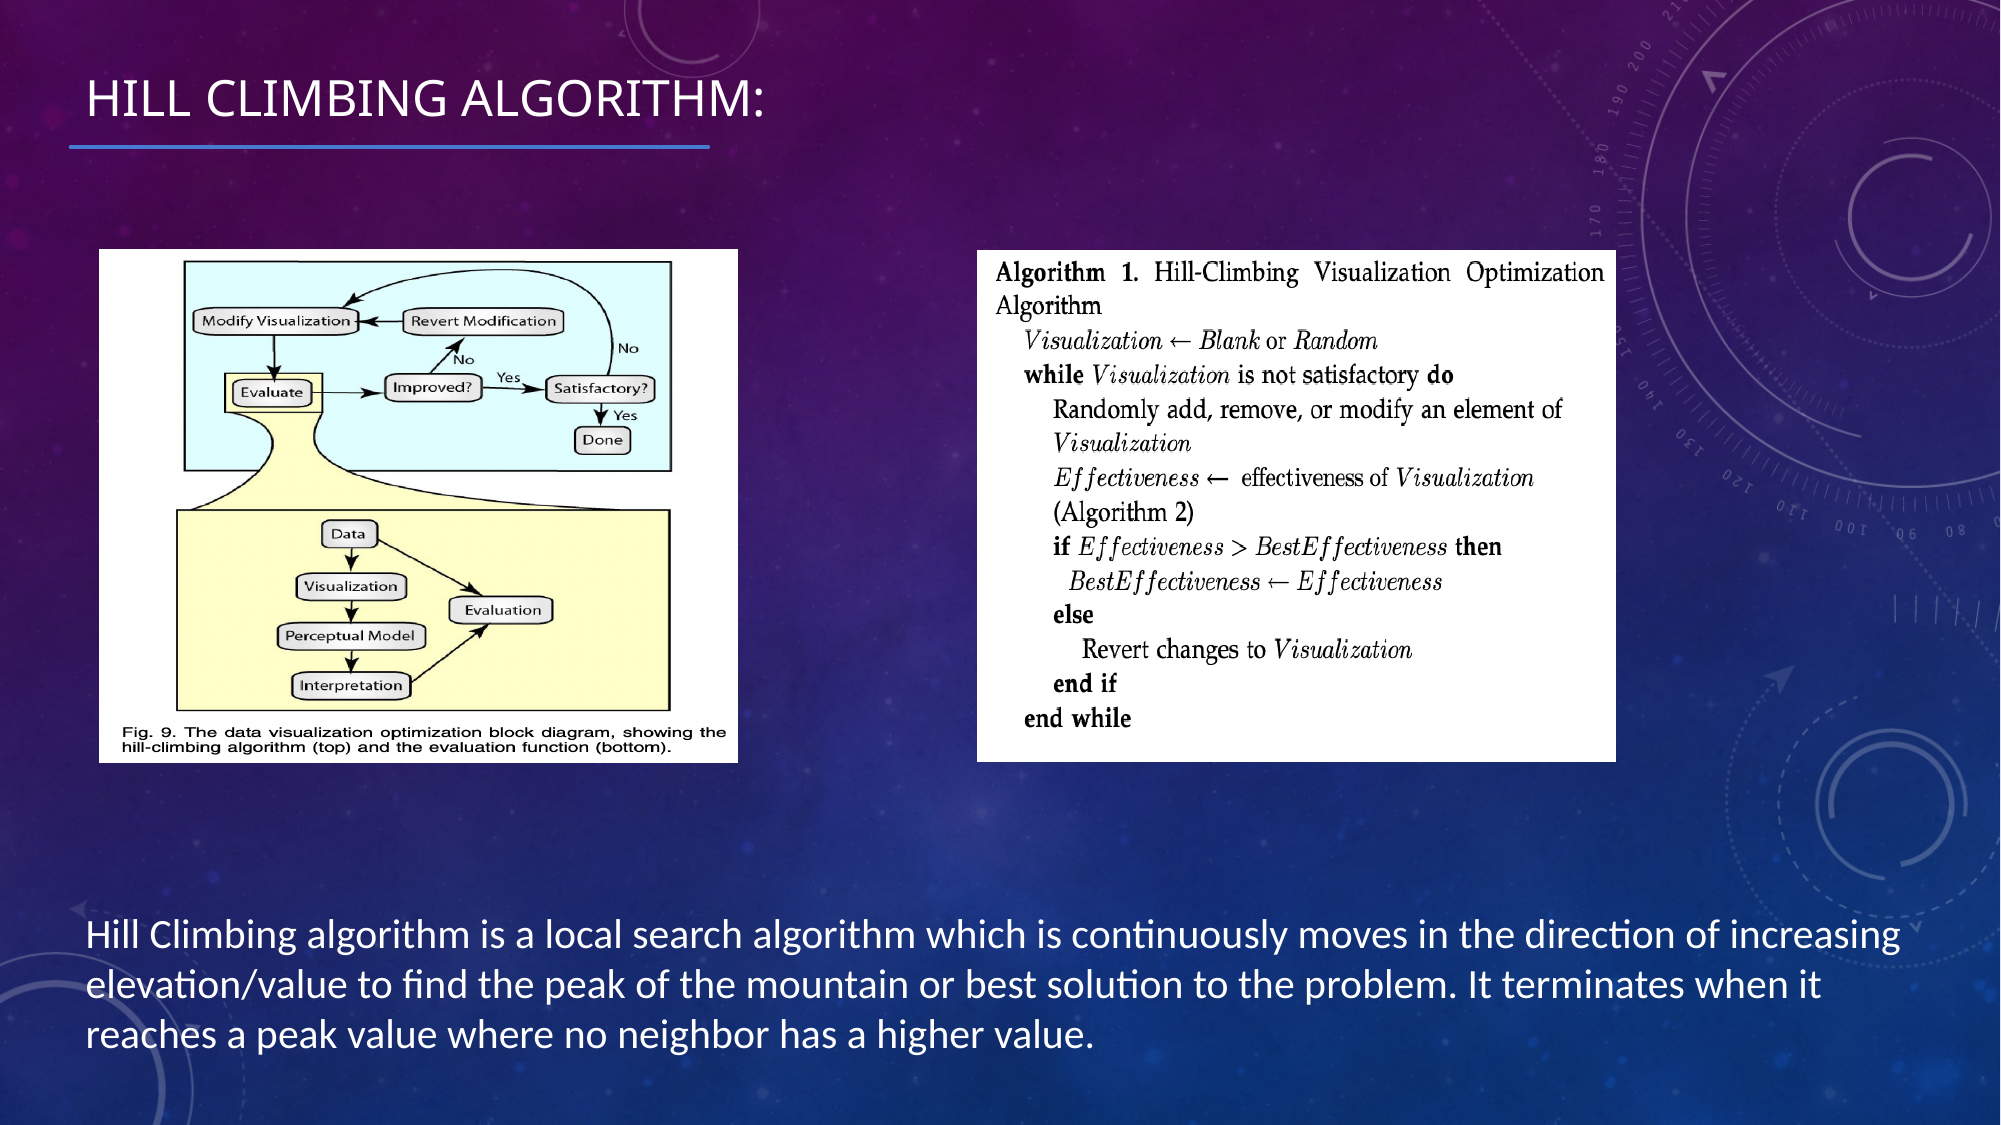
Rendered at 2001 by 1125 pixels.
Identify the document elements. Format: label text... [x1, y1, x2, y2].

title Hill climbing algorithm: [70, 0, 1733, 216]
picture [0, 0, 2001, 1125]
list Hill Climbing algorithm is a local search algorithm which is continuously moves in the direction of increasing elevation/value to find the peak of the mountain or best solution to the problem. It terminates when it reaches a peak value where no neighbor has a higher value. [70, 762, 1930, 1125]
